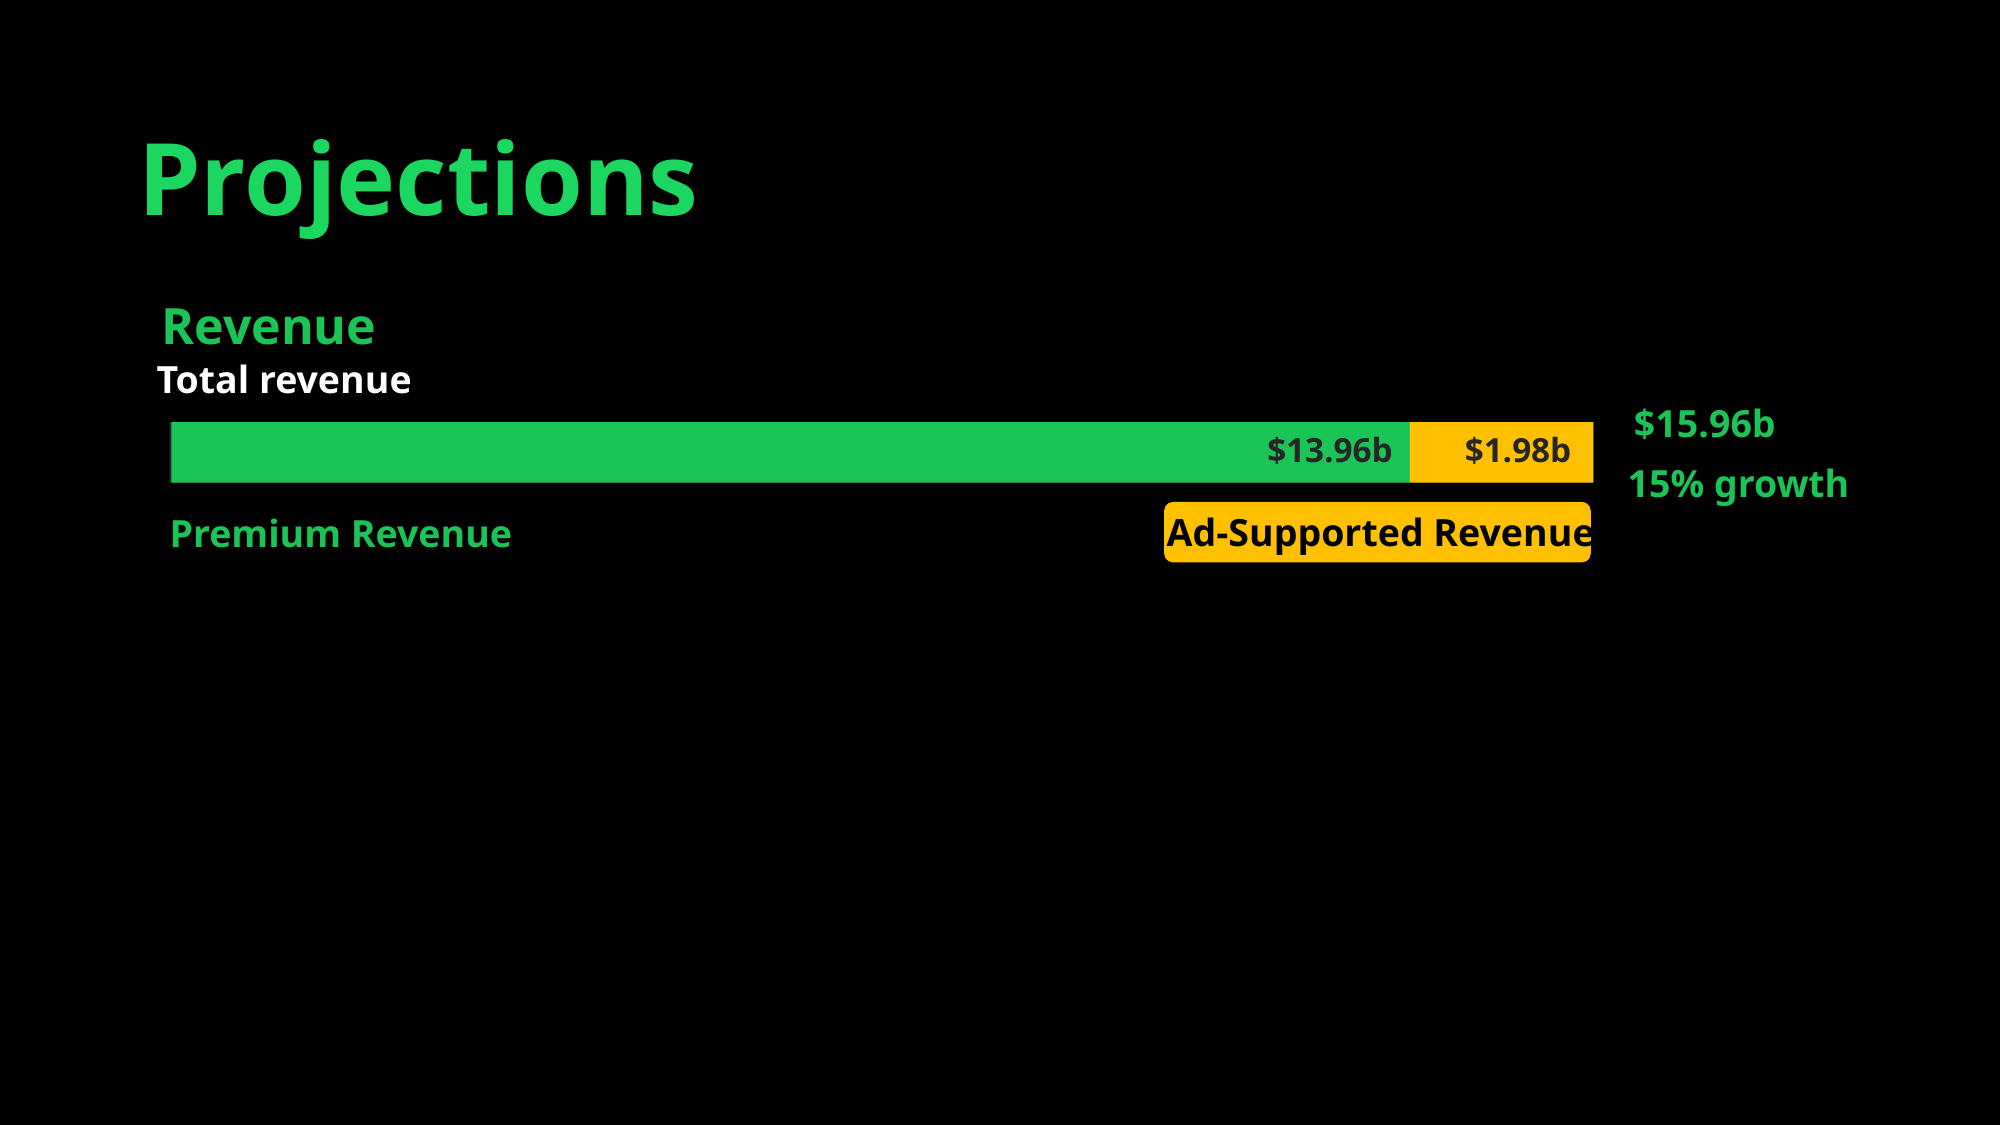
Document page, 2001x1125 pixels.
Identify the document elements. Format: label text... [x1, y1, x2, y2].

text_box Ad-Supported Revenue [1151, 501, 1610, 562]
text_box $1.98b [1449, 421, 1586, 477]
text_box 15% growth [1612, 452, 1865, 513]
text_box Total revenue [141, 348, 427, 409]
text_box [1408, 421, 1595, 484]
text_box $15.96b [1619, 392, 1856, 452]
text_box Premium Revenue [154, 502, 528, 562]
text_box Revenue [147, 287, 392, 348]
text_box Projections [123, 107, 714, 243]
text_box [170, 421, 1408, 484]
text_box $13.96b [1252, 422, 1408, 477]
